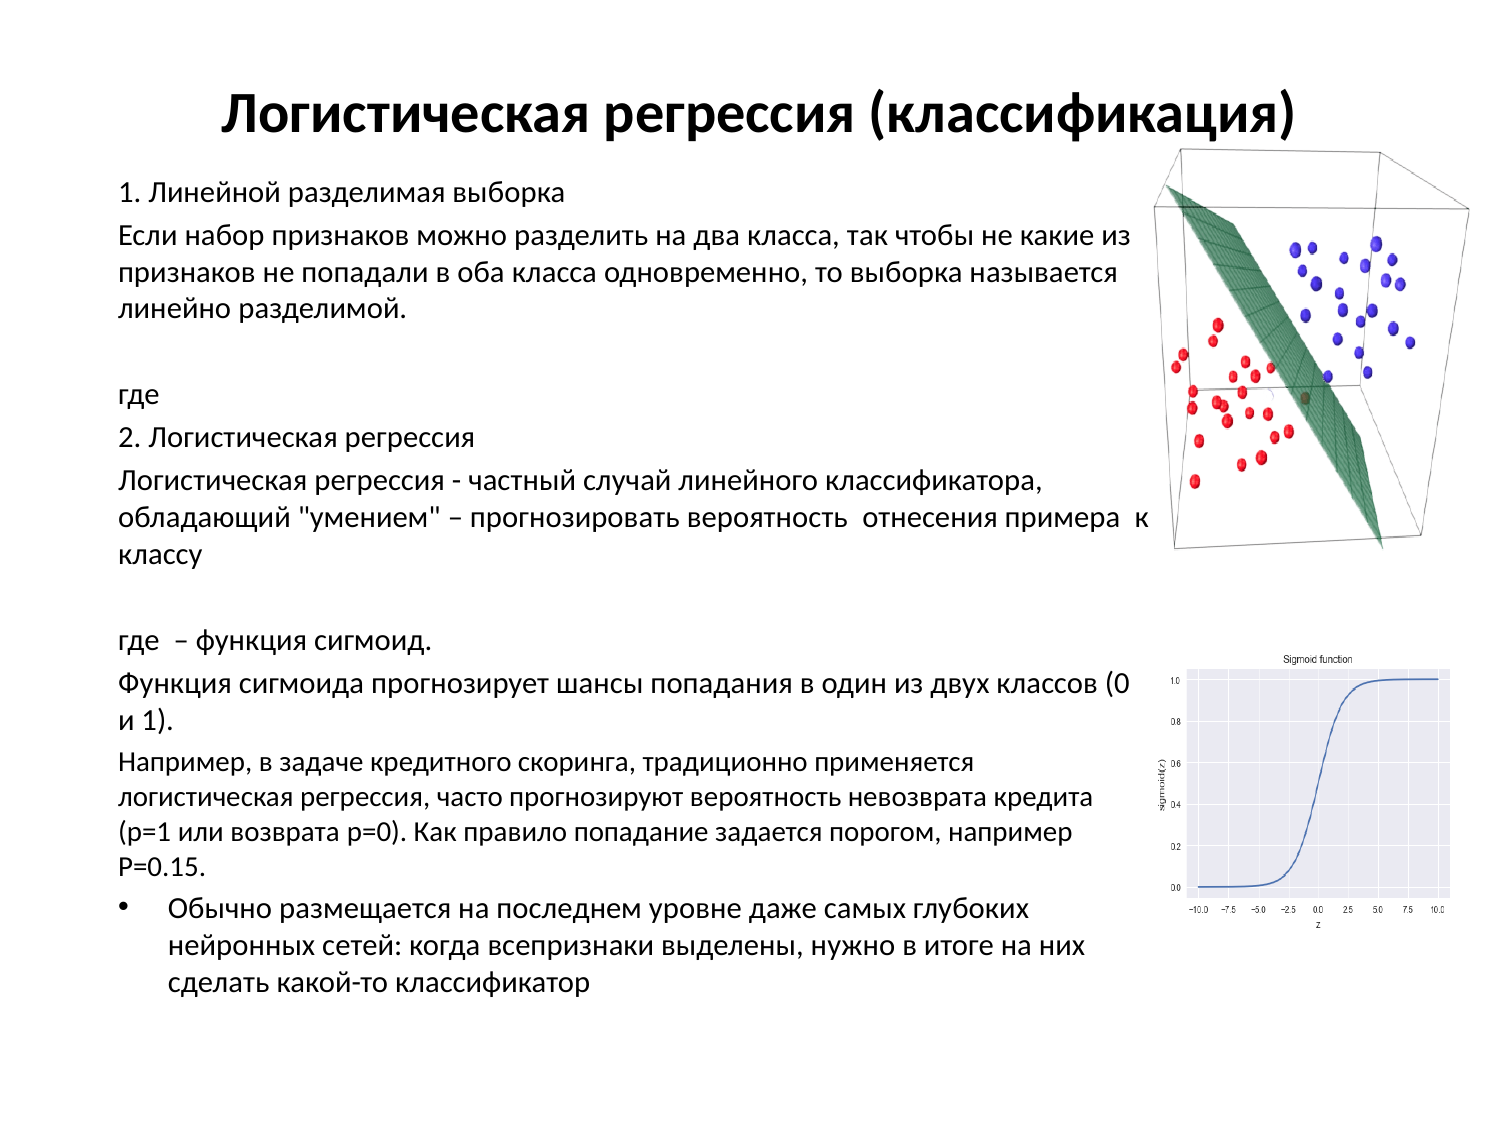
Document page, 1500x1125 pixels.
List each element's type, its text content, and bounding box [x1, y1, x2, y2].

picture [1152, 648, 1455, 937]
title Логистическая регрессия (классификация) [104, 67, 1415, 150]
picture [1152, 147, 1471, 551]
